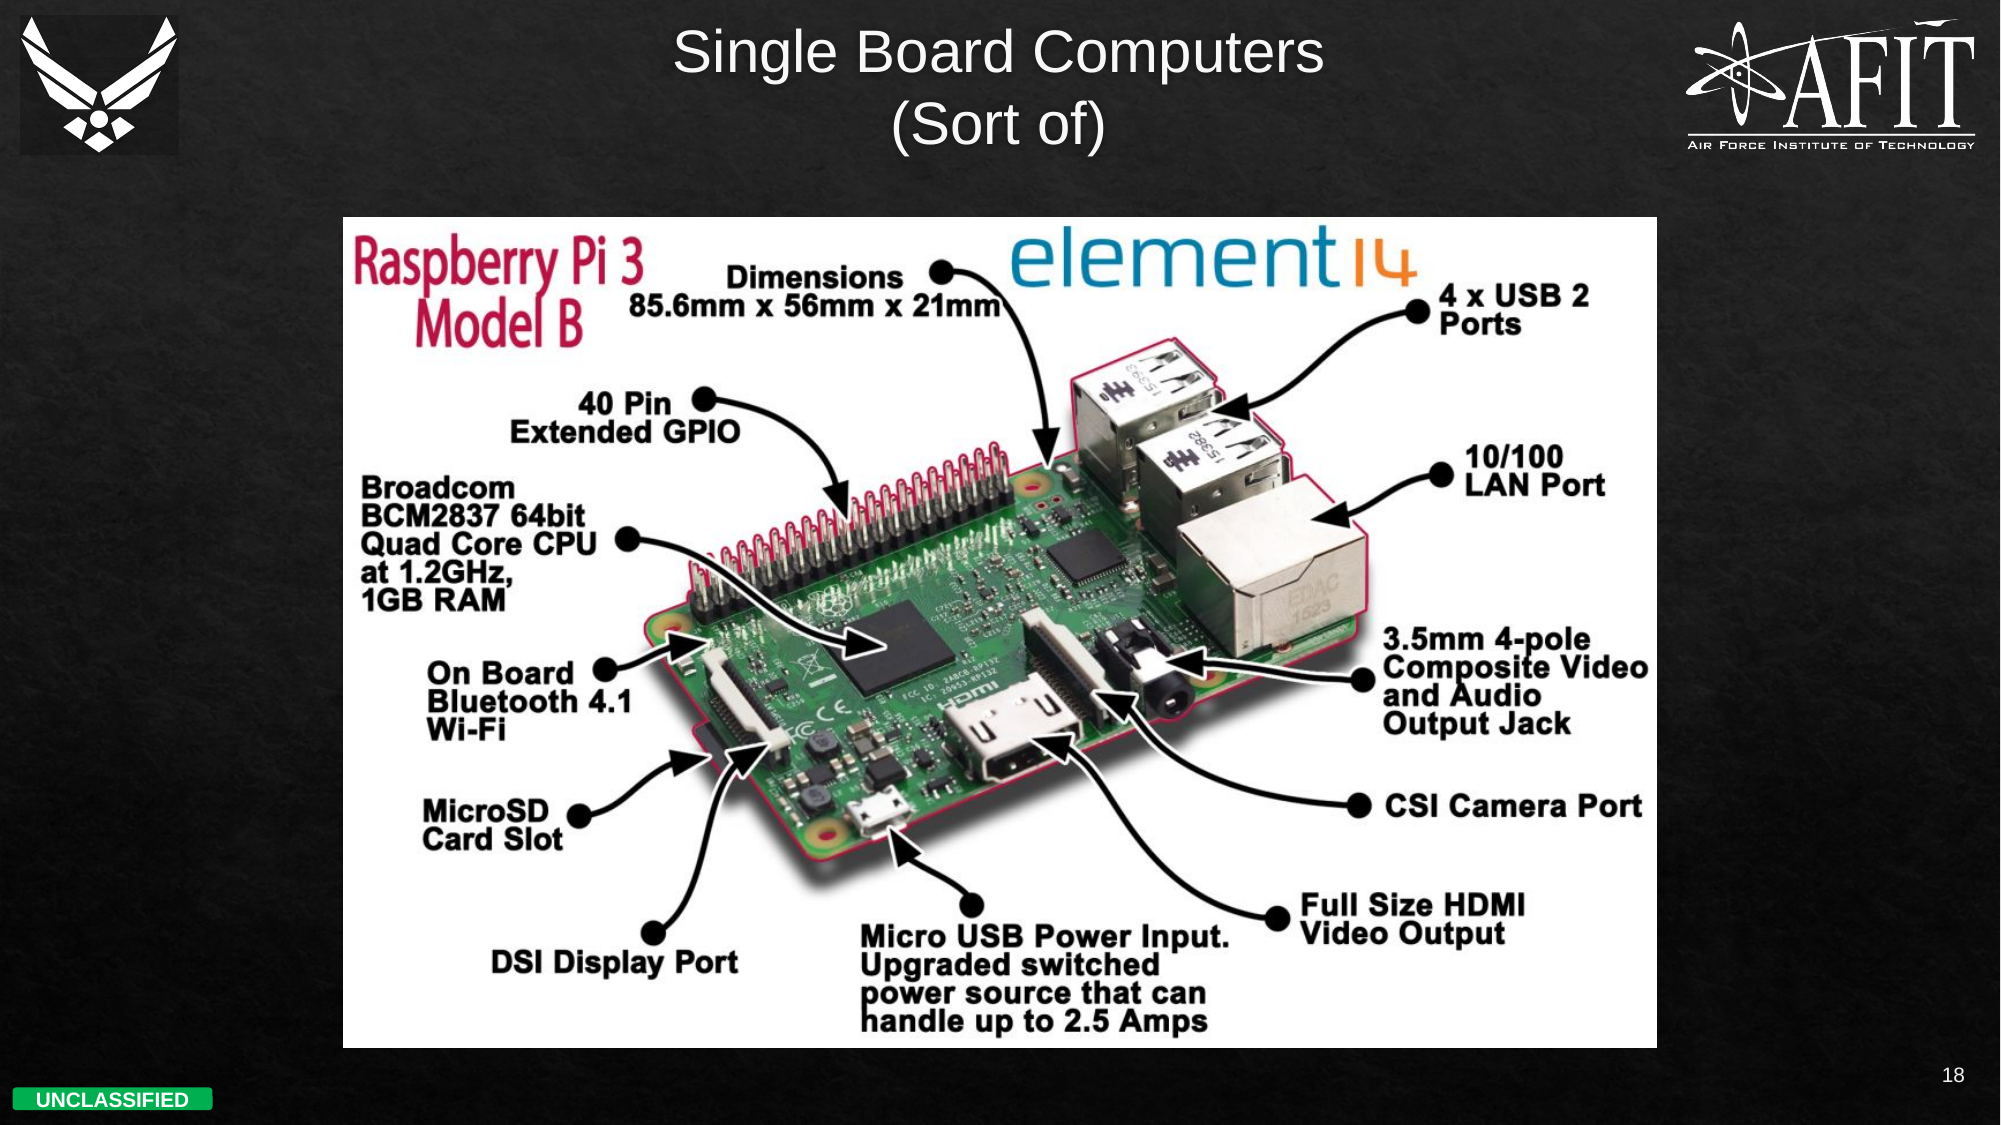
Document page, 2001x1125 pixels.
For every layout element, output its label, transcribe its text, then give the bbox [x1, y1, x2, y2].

picture [343, 217, 1657, 1048]
slide_number 18 [1856, 1044, 1980, 1105]
picture [20, 15, 149, 155]
title Single Board Computers (Sort of) [149, 4, 1849, 164]
picture [1849, 15, 1980, 155]
